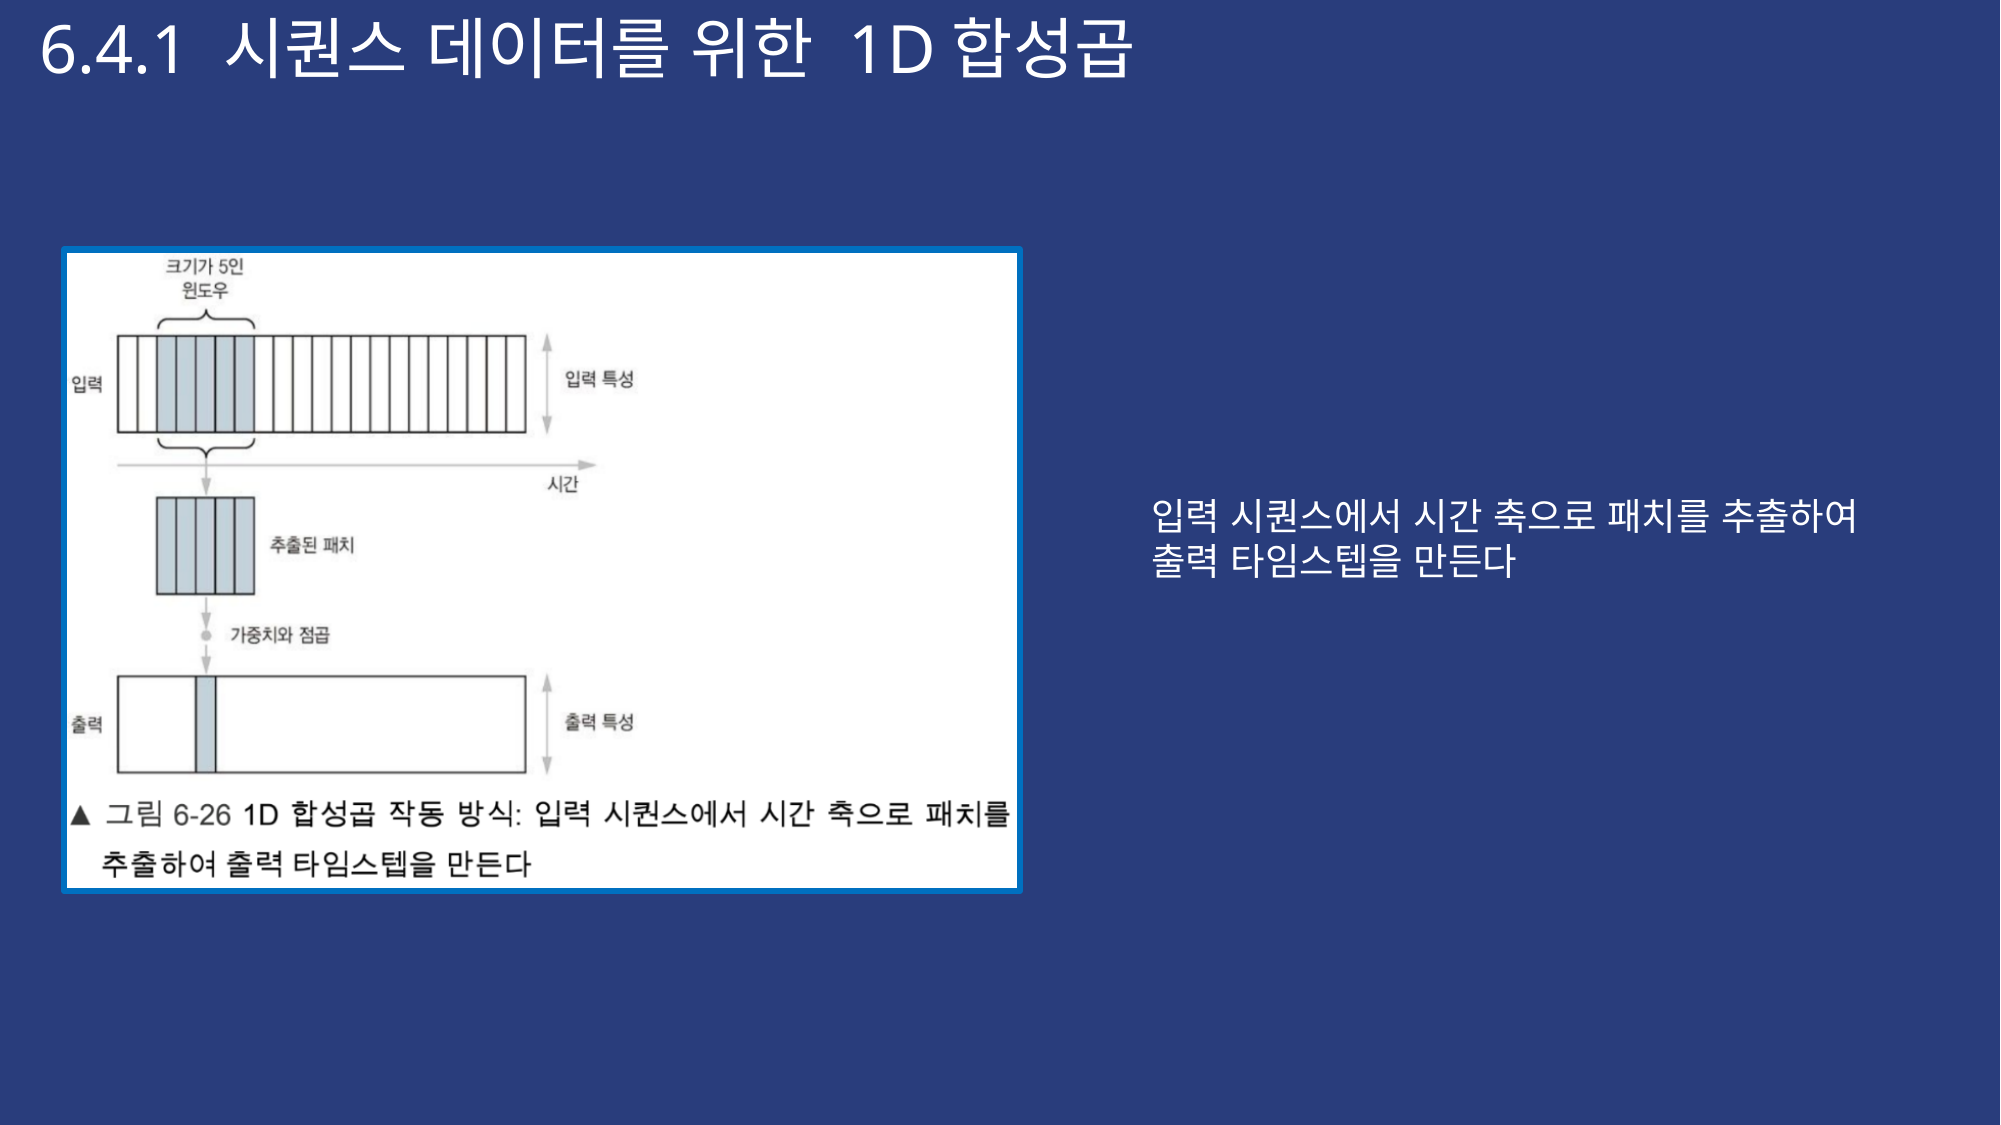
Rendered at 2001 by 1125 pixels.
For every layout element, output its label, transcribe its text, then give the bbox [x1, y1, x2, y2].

text_box 입력 시퀀스에서 시간 축으로 패치를 추출하여 출력 타임스텝을 만든다 [1136, 485, 1923, 591]
picture [67, 252, 1017, 888]
text_box 6.4.1 시퀀스 데이터를 위한 1D합성곱 [24, 0, 1152, 95]
